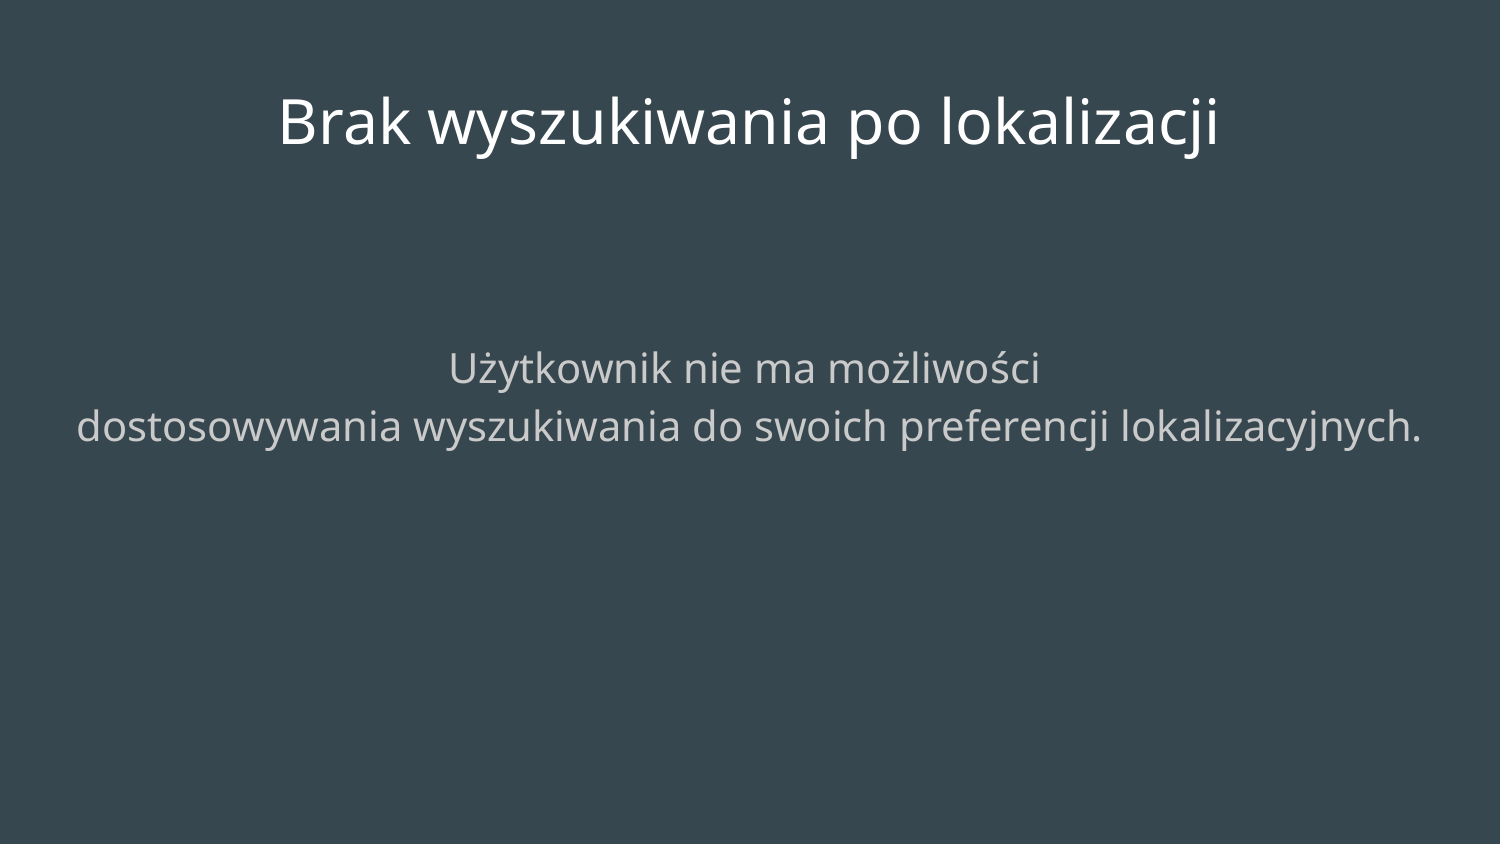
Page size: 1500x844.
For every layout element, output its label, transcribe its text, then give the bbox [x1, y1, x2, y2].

text_box Użytkownik nie ma możliwości dostosowywania wyszukiwania do swoich preferencji lokalizacyjnych. [51, 319, 1449, 485]
text_box Brak wyszukiwania po lokalizacji [51, 72, 1449, 167]
